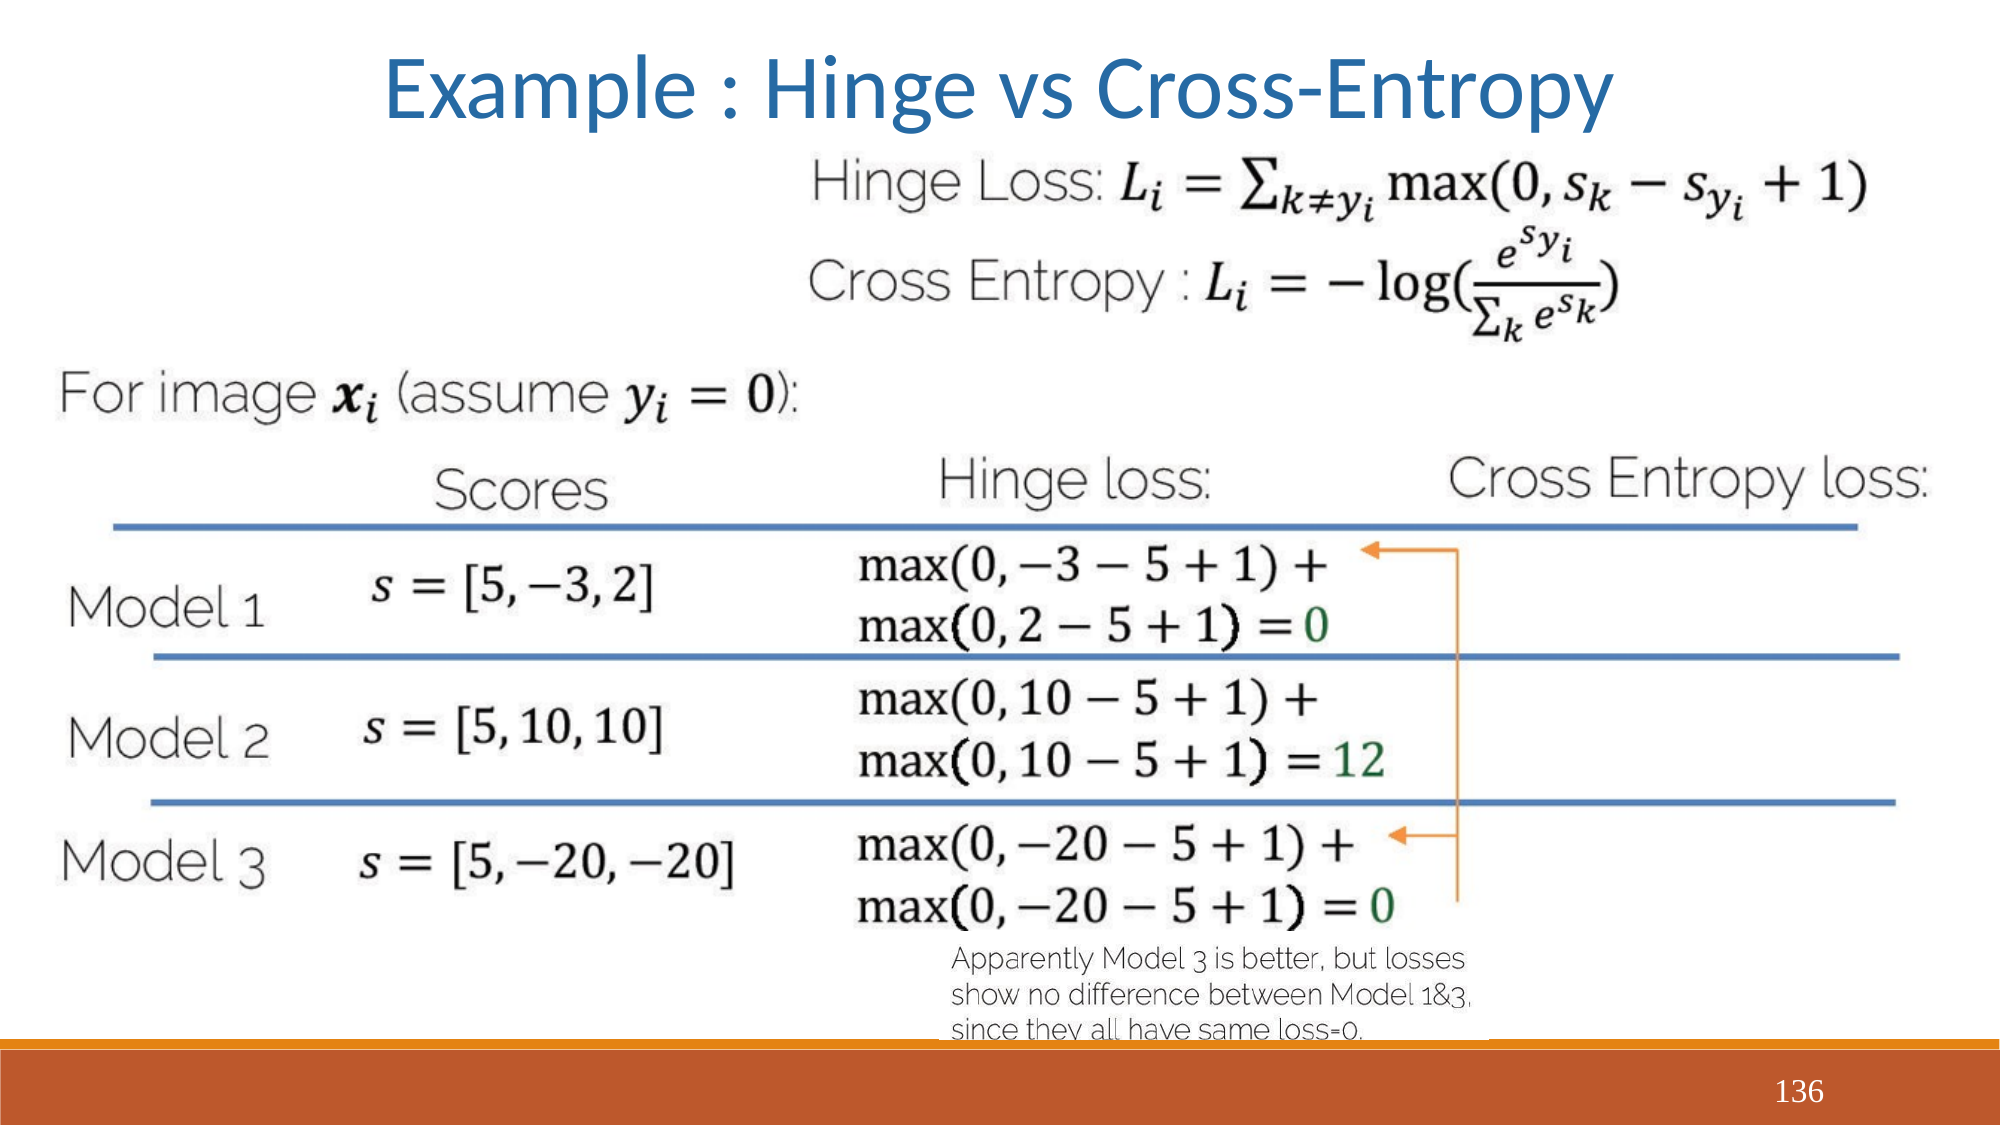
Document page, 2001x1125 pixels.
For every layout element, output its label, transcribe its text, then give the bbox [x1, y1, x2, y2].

text_box Example : Hinge vs Cross-Entropy [137, 31, 1863, 132]
slide_number 136 [1624, 1059, 1840, 1120]
picture [938, 944, 1490, 1040]
picture [45, 145, 1936, 931]
